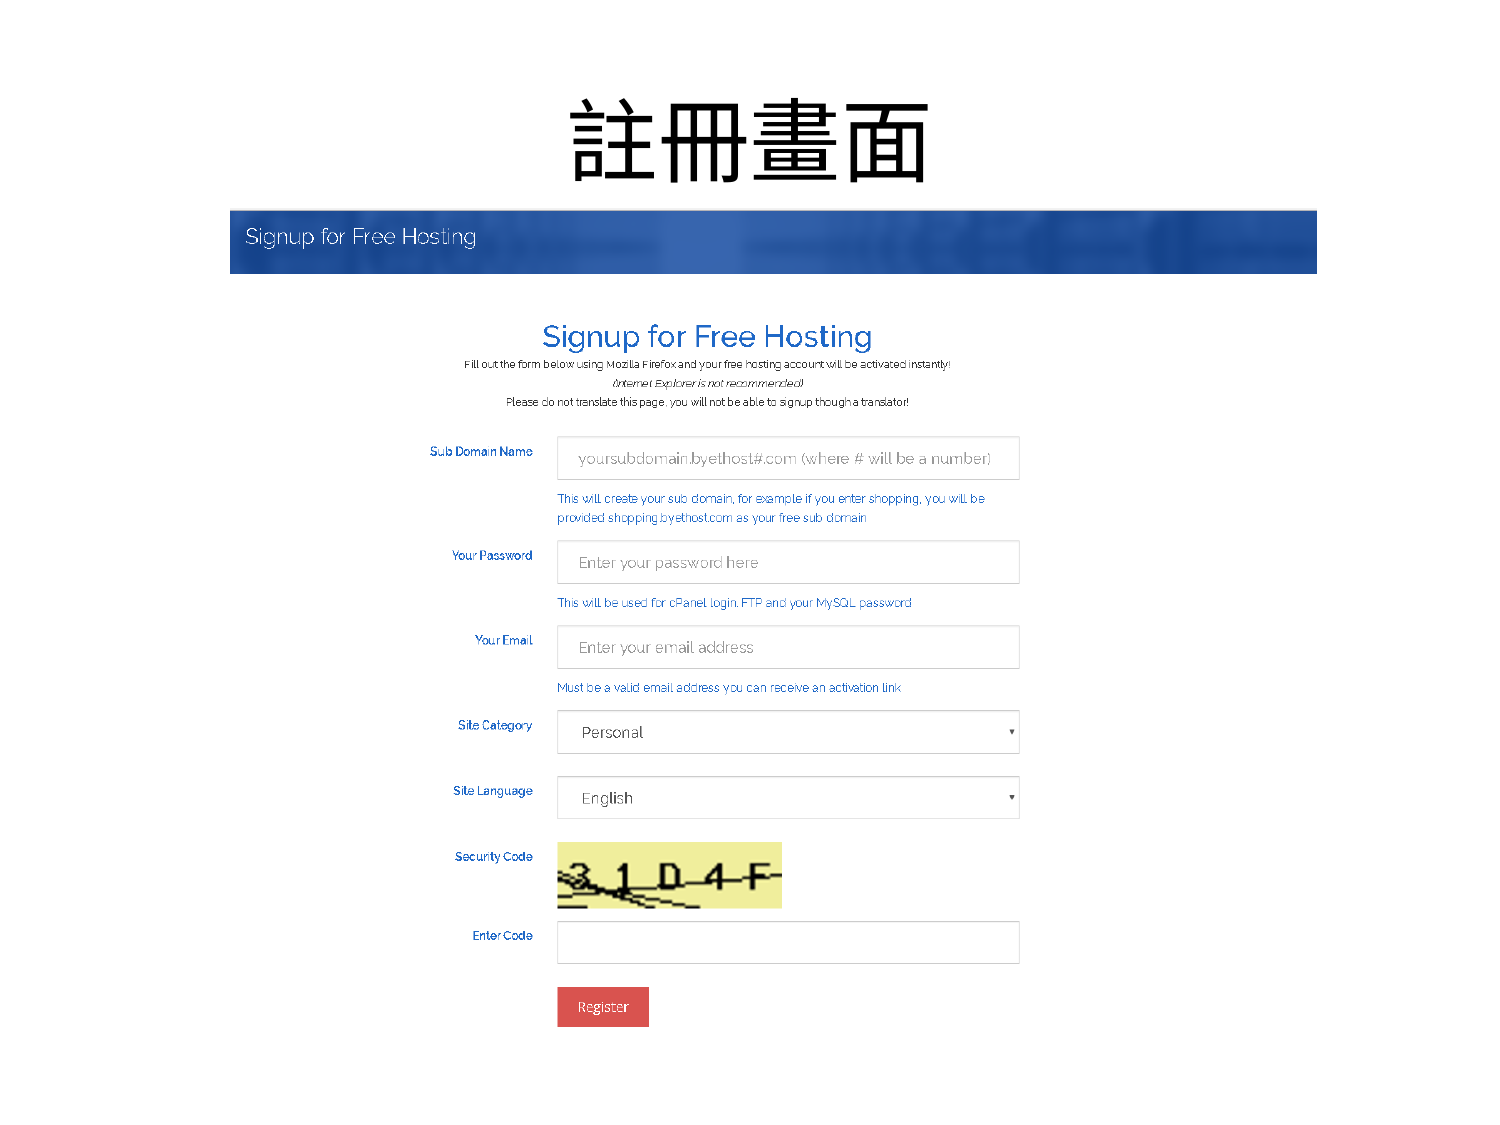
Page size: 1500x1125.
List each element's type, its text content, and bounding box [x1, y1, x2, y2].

title 註冊畫面 [75, 45, 1425, 233]
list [229, 207, 1318, 1063]
